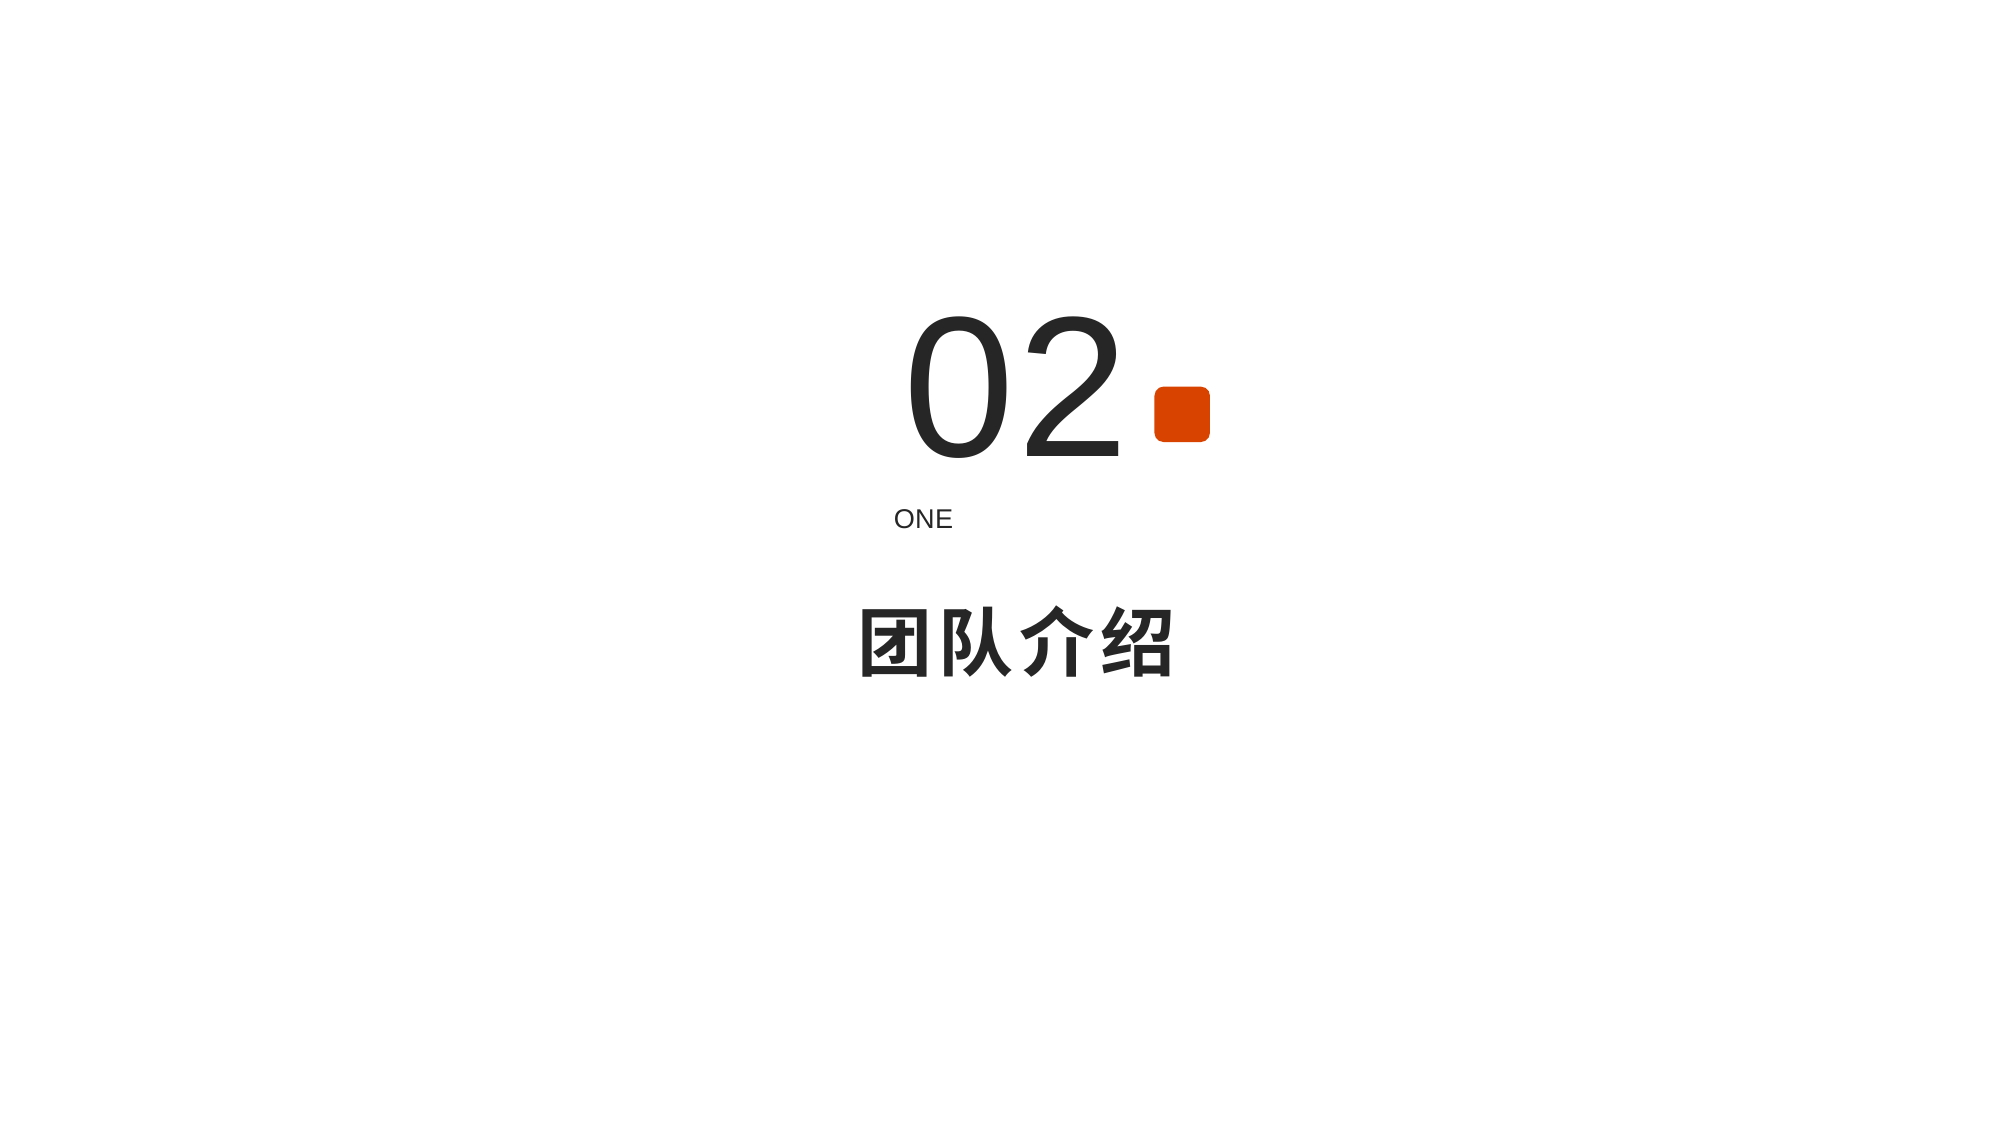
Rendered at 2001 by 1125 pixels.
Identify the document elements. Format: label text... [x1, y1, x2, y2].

text_box ONE [879, 507, 1154, 542]
title 团队介绍 [623, 569, 1410, 686]
text_box 02 [804, 248, 1229, 507]
